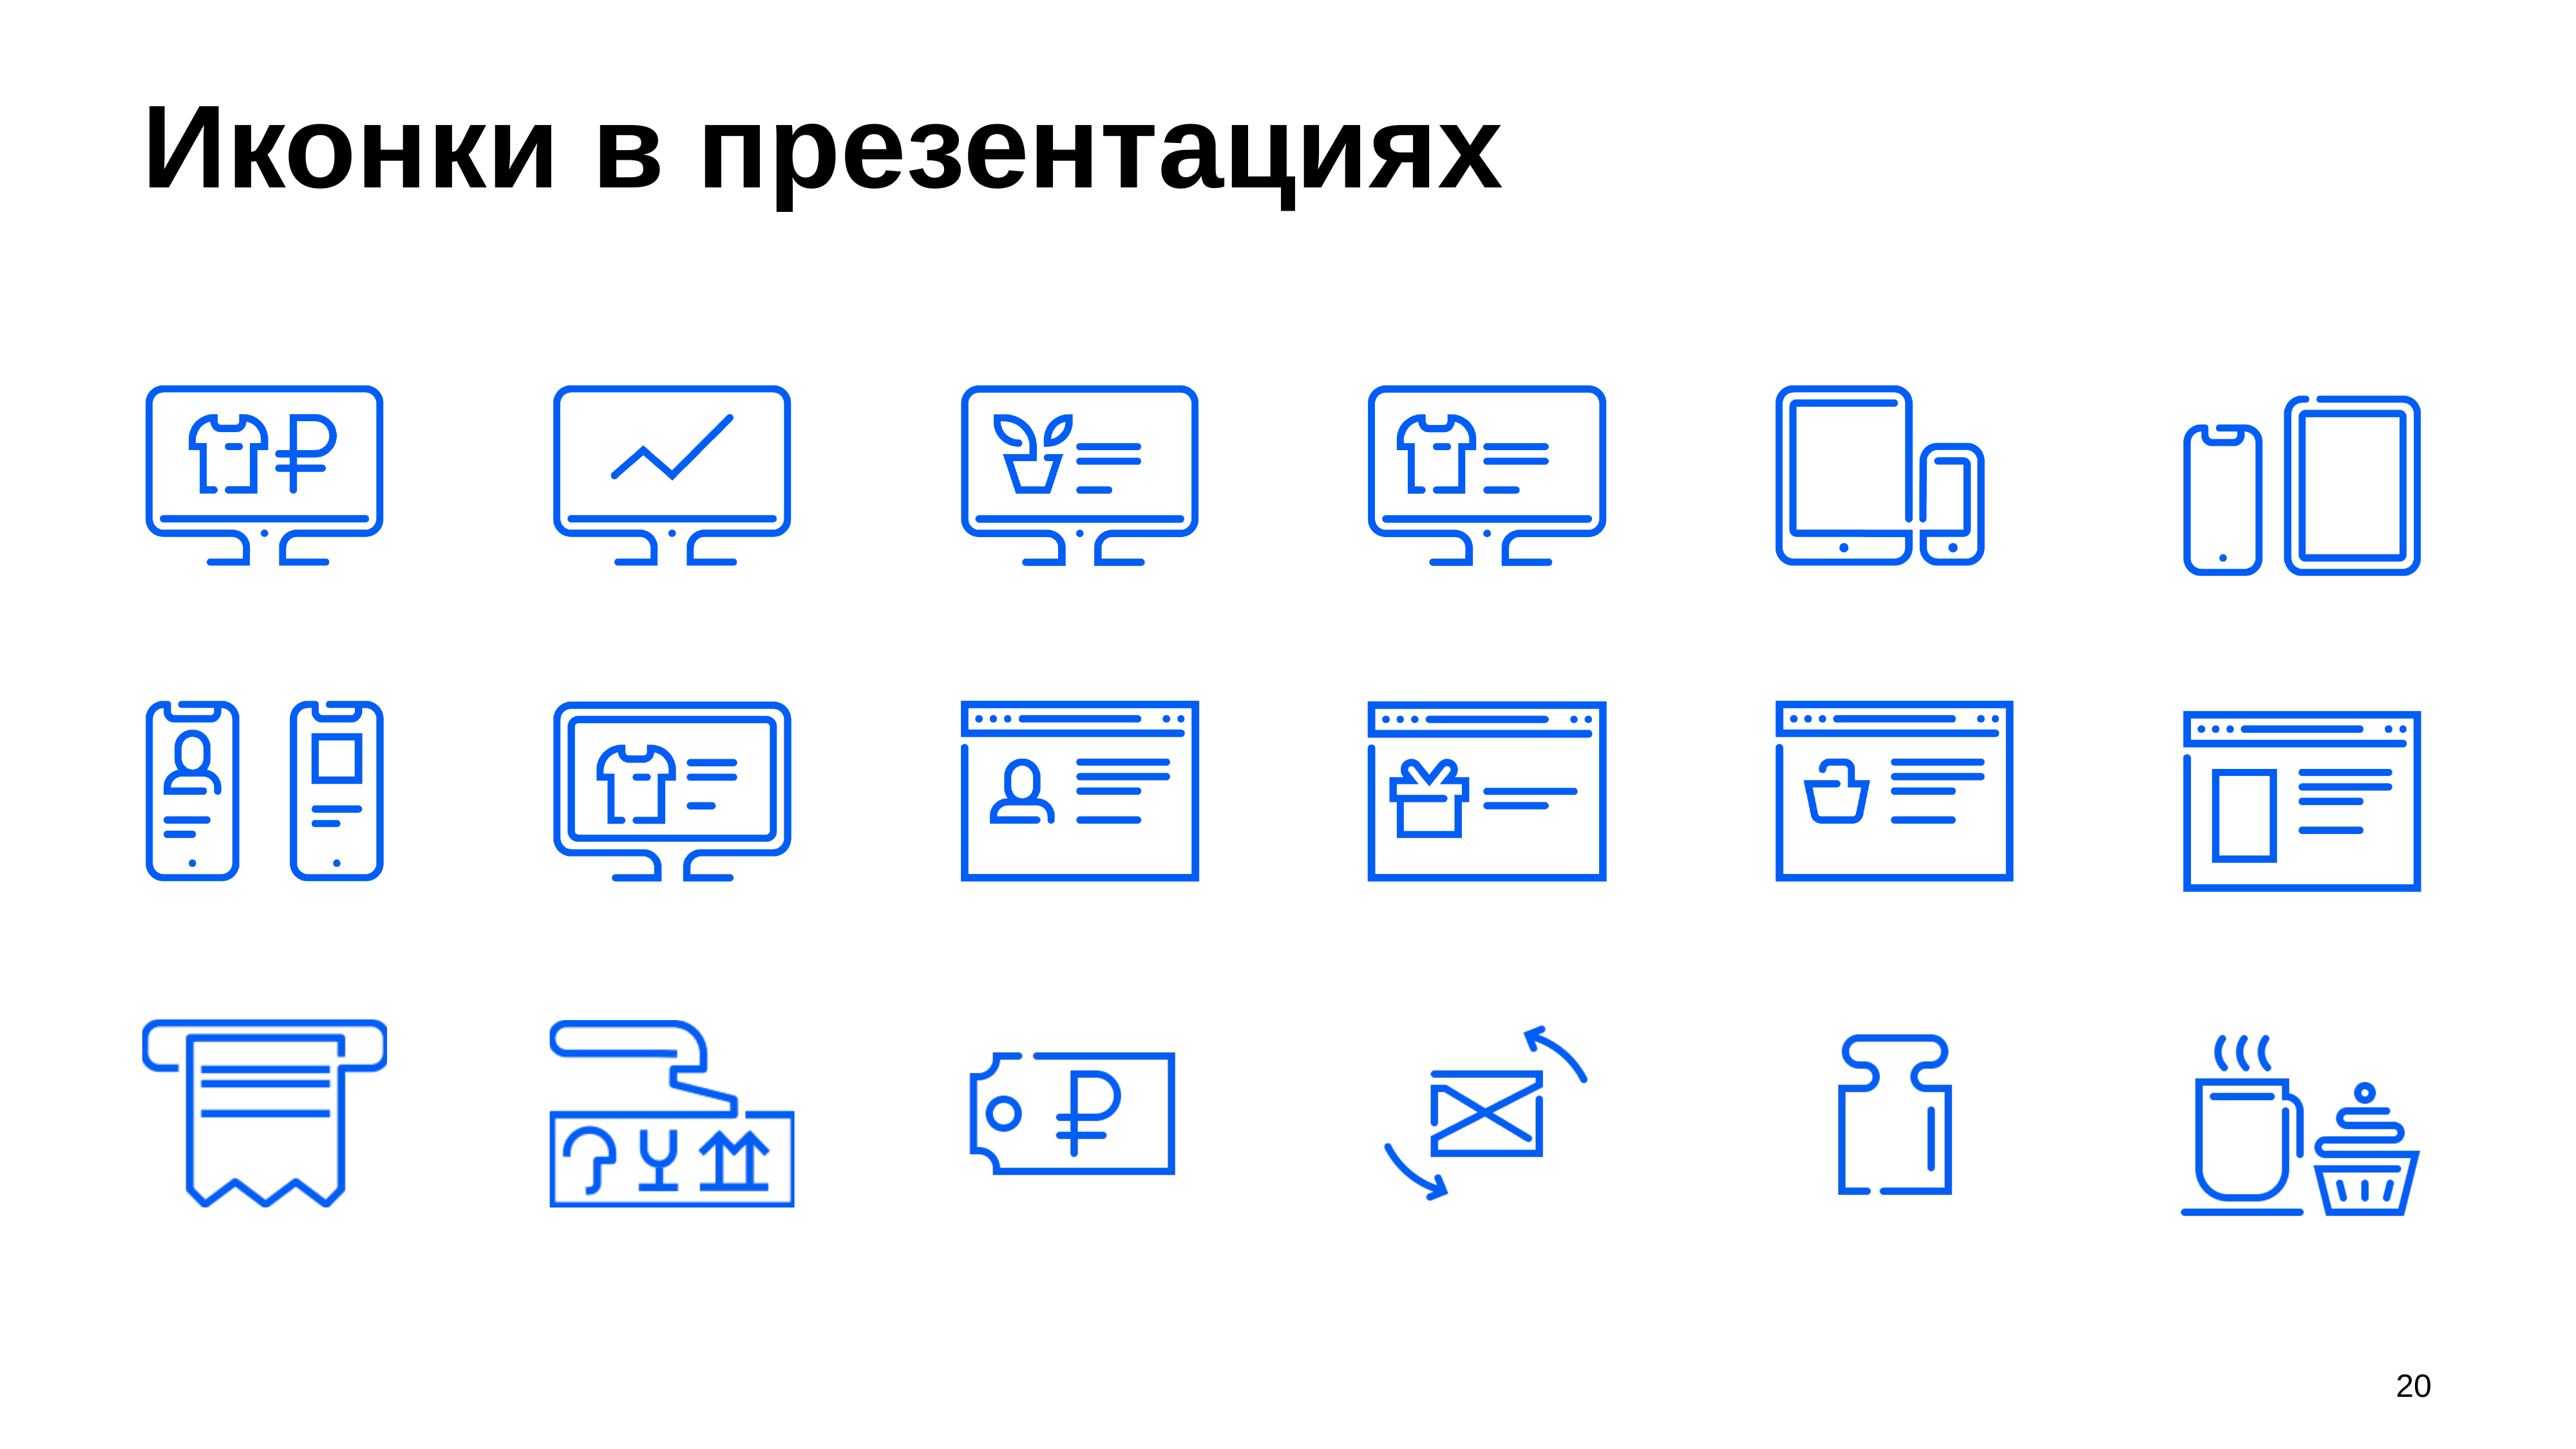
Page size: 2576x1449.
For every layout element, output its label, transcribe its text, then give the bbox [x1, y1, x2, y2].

picture [957, 697, 1202, 885]
picture [549, 1020, 795, 1208]
picture [549, 697, 795, 885]
picture [957, 1020, 1202, 1208]
picture [142, 697, 387, 885]
slide_number 20 [2240, 1356, 2432, 1404]
title Иконки в презентациях [142, 47, 2432, 280]
picture [1772, 1020, 2017, 1208]
picture [2179, 707, 2425, 895]
picture [1364, 697, 1610, 885]
picture [142, 1019, 387, 1208]
picture [2179, 1030, 2425, 1218]
picture [1772, 381, 2017, 569]
picture [957, 381, 1202, 569]
picture [2179, 392, 2425, 580]
picture [142, 381, 387, 569]
picture [1772, 697, 2017, 885]
picture [549, 381, 795, 569]
picture [1364, 381, 1610, 569]
picture [1364, 1020, 1610, 1208]
